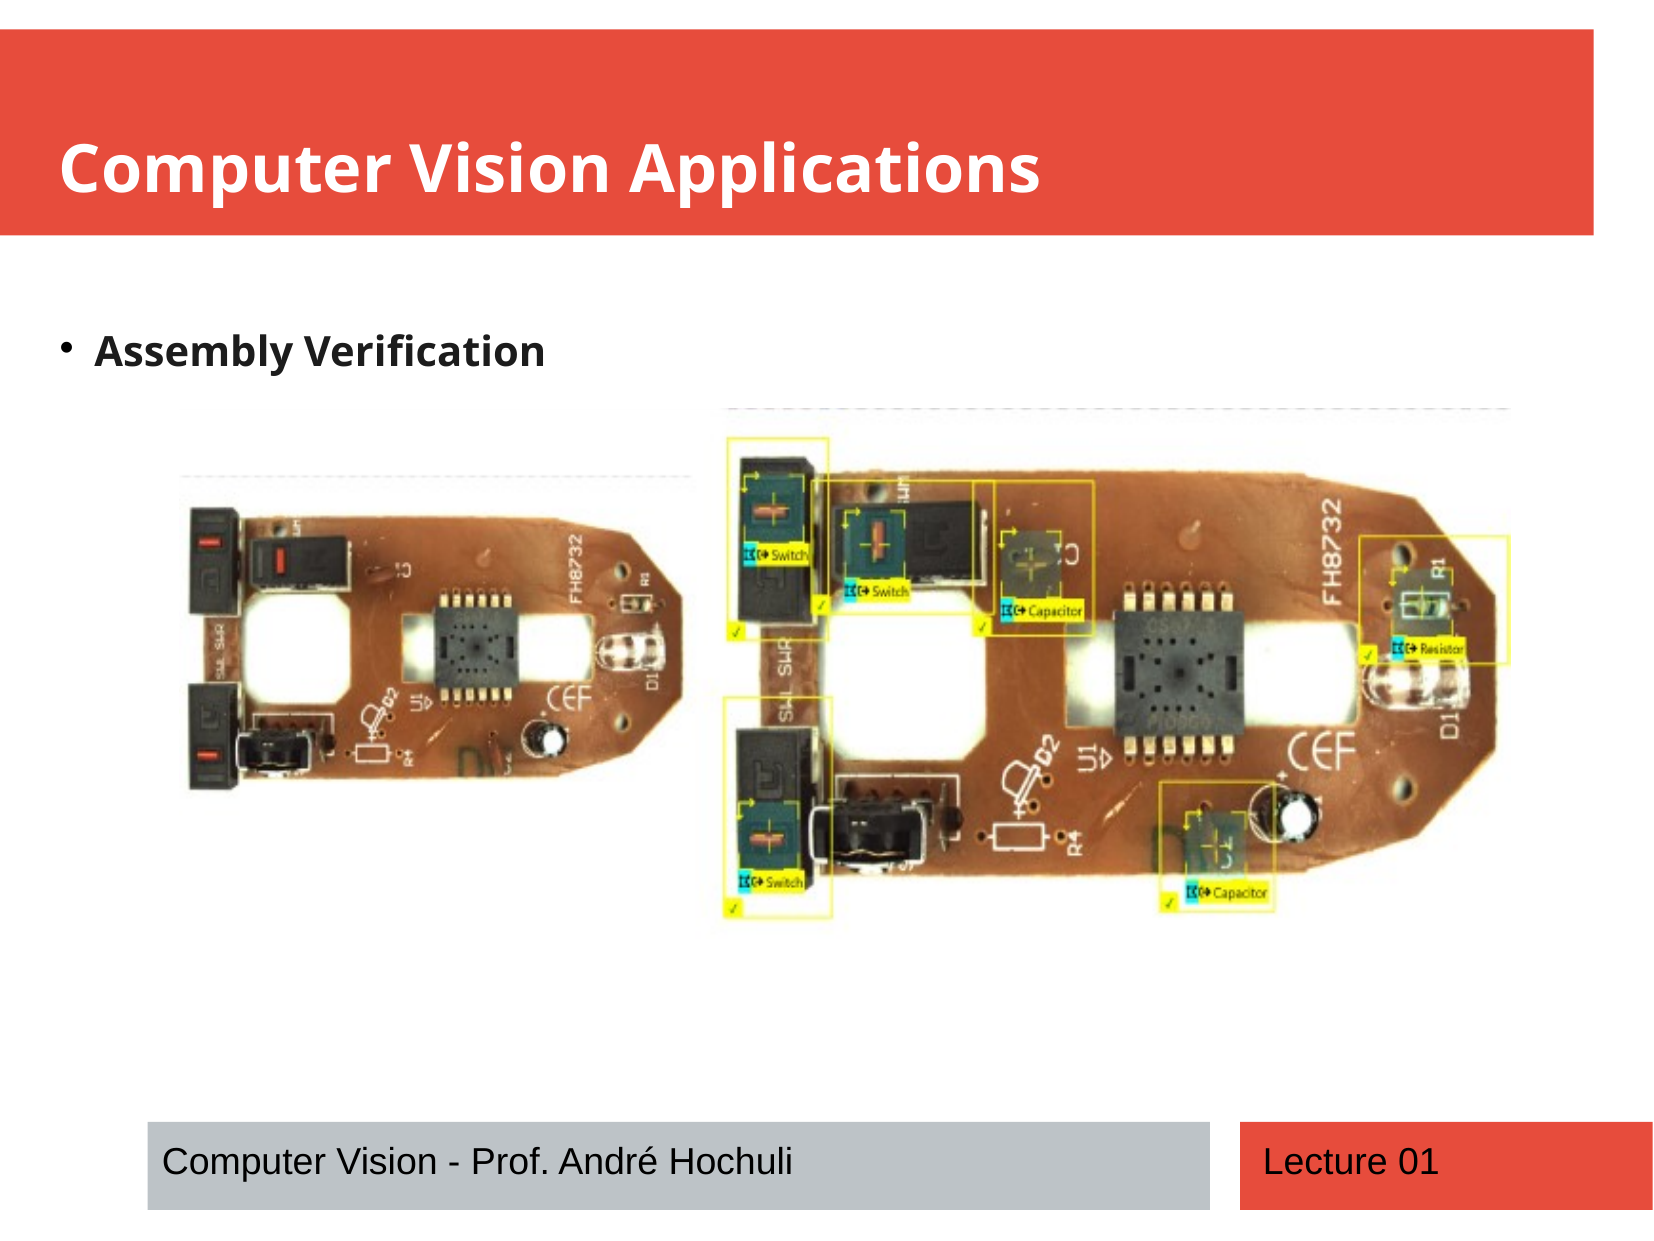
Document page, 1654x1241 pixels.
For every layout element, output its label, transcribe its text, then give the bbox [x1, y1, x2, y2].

picture [179, 408, 1511, 939]
text_box Computer Vision Applications [58, 58, 1594, 206]
text_box Computer Vision - Prof. André Hochuli [147, 1129, 1205, 1189]
text_box Assembly Verification [58, 324, 1565, 1092]
text_box Lecture 01 [1248, 1129, 1623, 1189]
